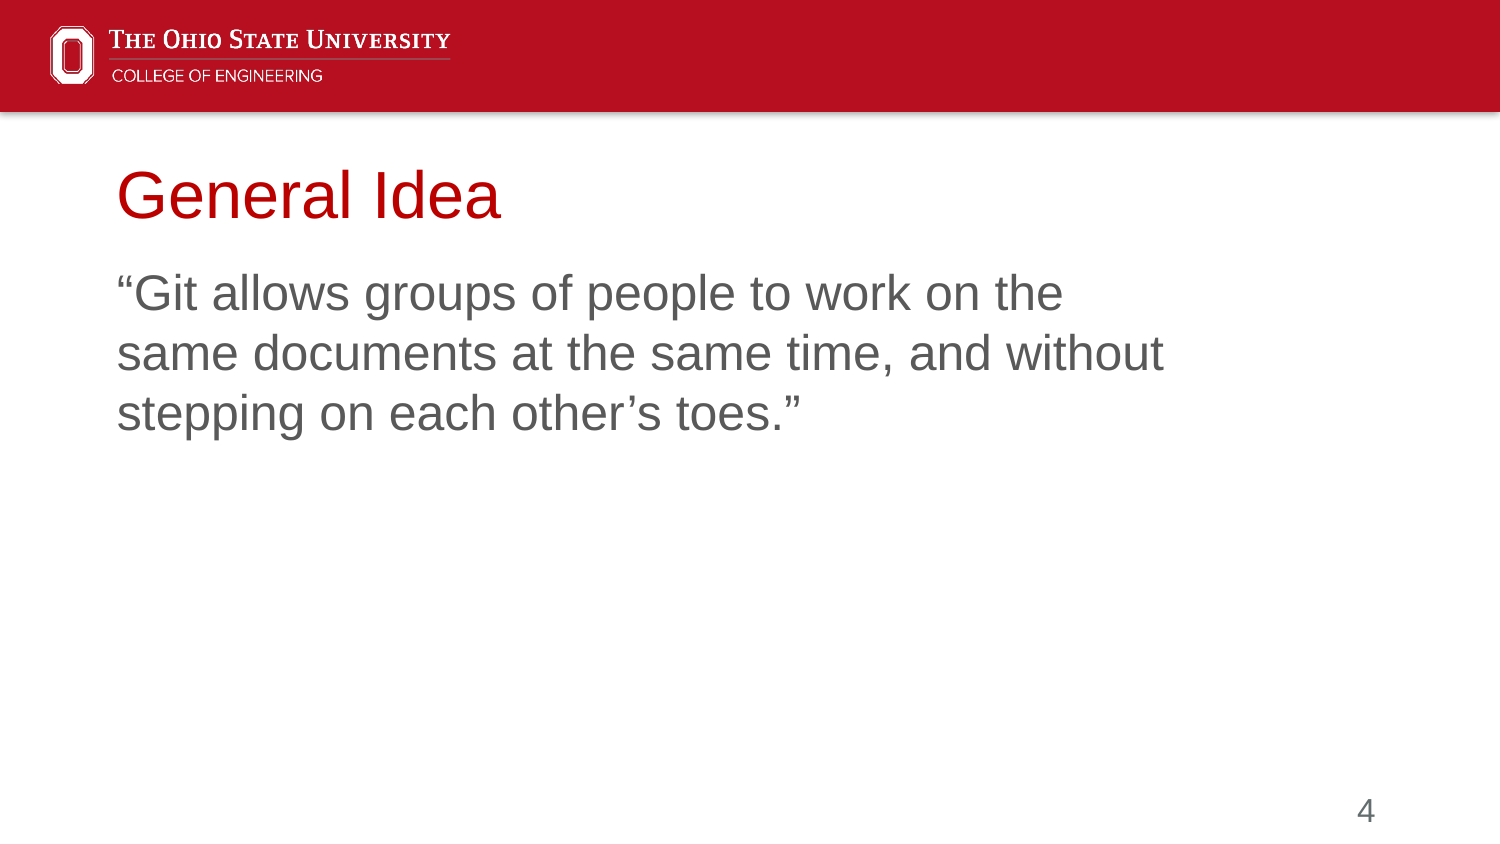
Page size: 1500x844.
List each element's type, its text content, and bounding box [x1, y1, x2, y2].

list General Idea “Git allows groups of people to work on the same documents at the same time, and without stepping on each other’s toes.” [102, 144, 1182, 616]
